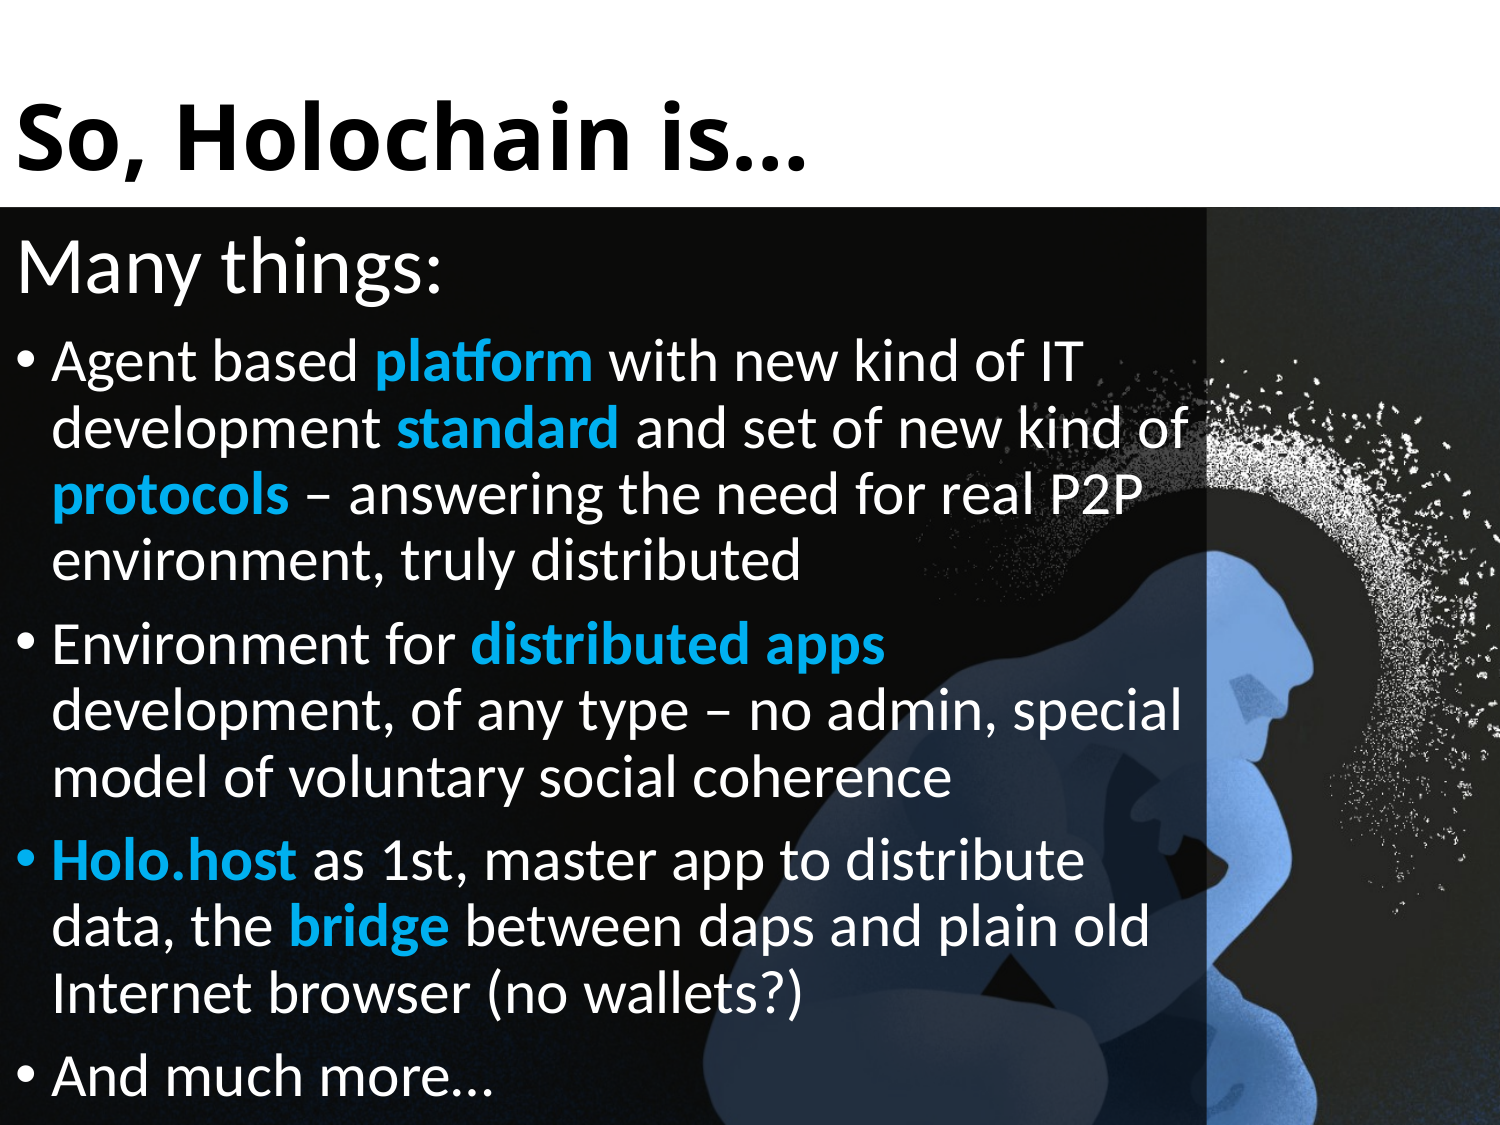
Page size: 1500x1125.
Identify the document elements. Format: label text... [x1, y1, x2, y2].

text_box So, Holochain is… [0, 36, 1500, 208]
picture [0, 208, 1500, 1125]
